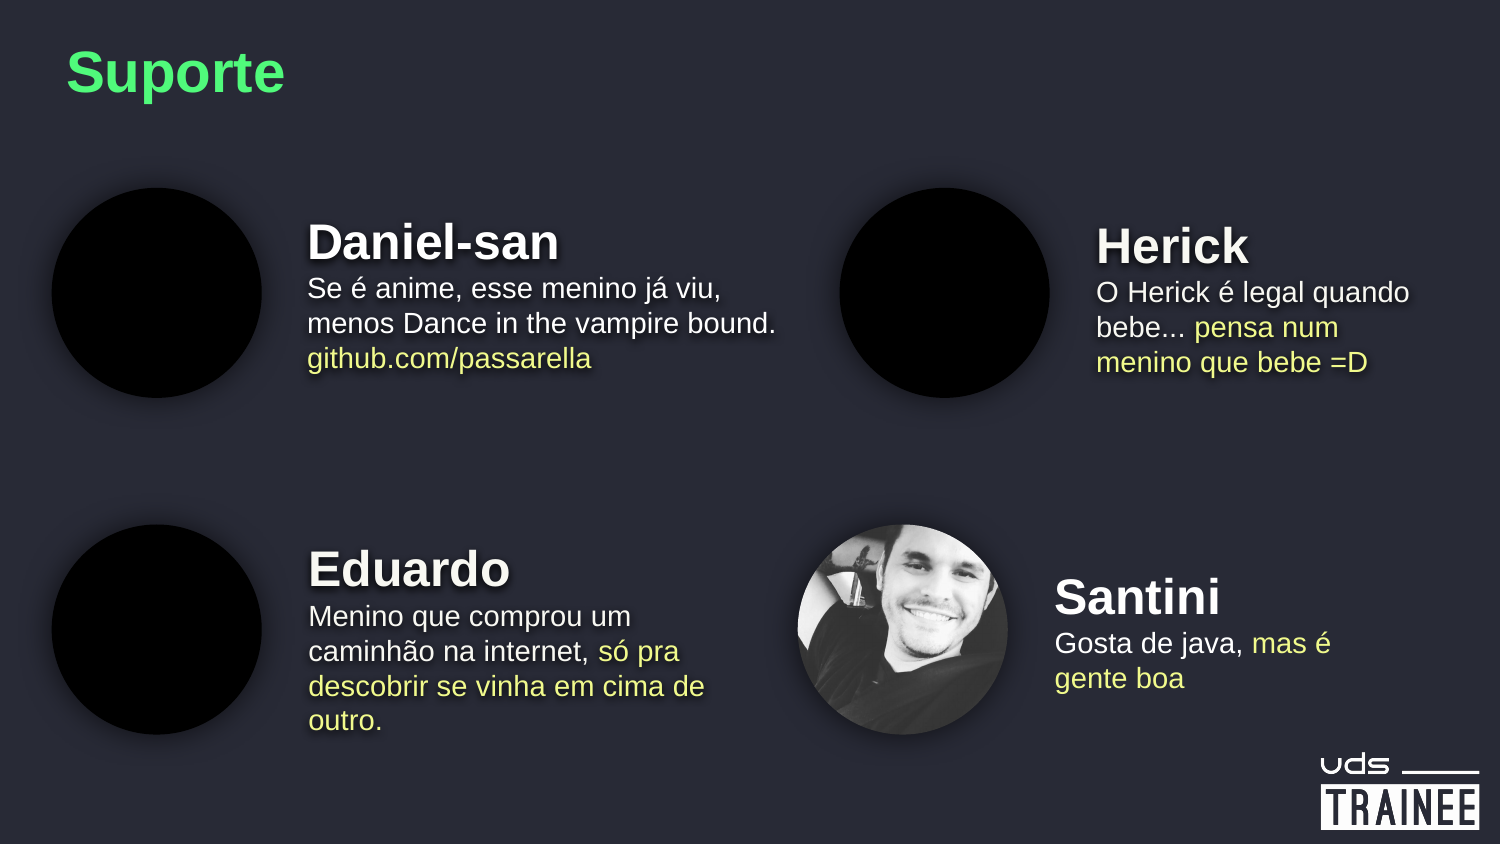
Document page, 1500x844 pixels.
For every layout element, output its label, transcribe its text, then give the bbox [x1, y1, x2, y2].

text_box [51, 187, 798, 399]
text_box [51, 521, 728, 738]
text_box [839, 187, 1449, 399]
picture [1313, 747, 1487, 835]
text_box Suporte [51, 19, 1449, 114]
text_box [797, 524, 1421, 735]
